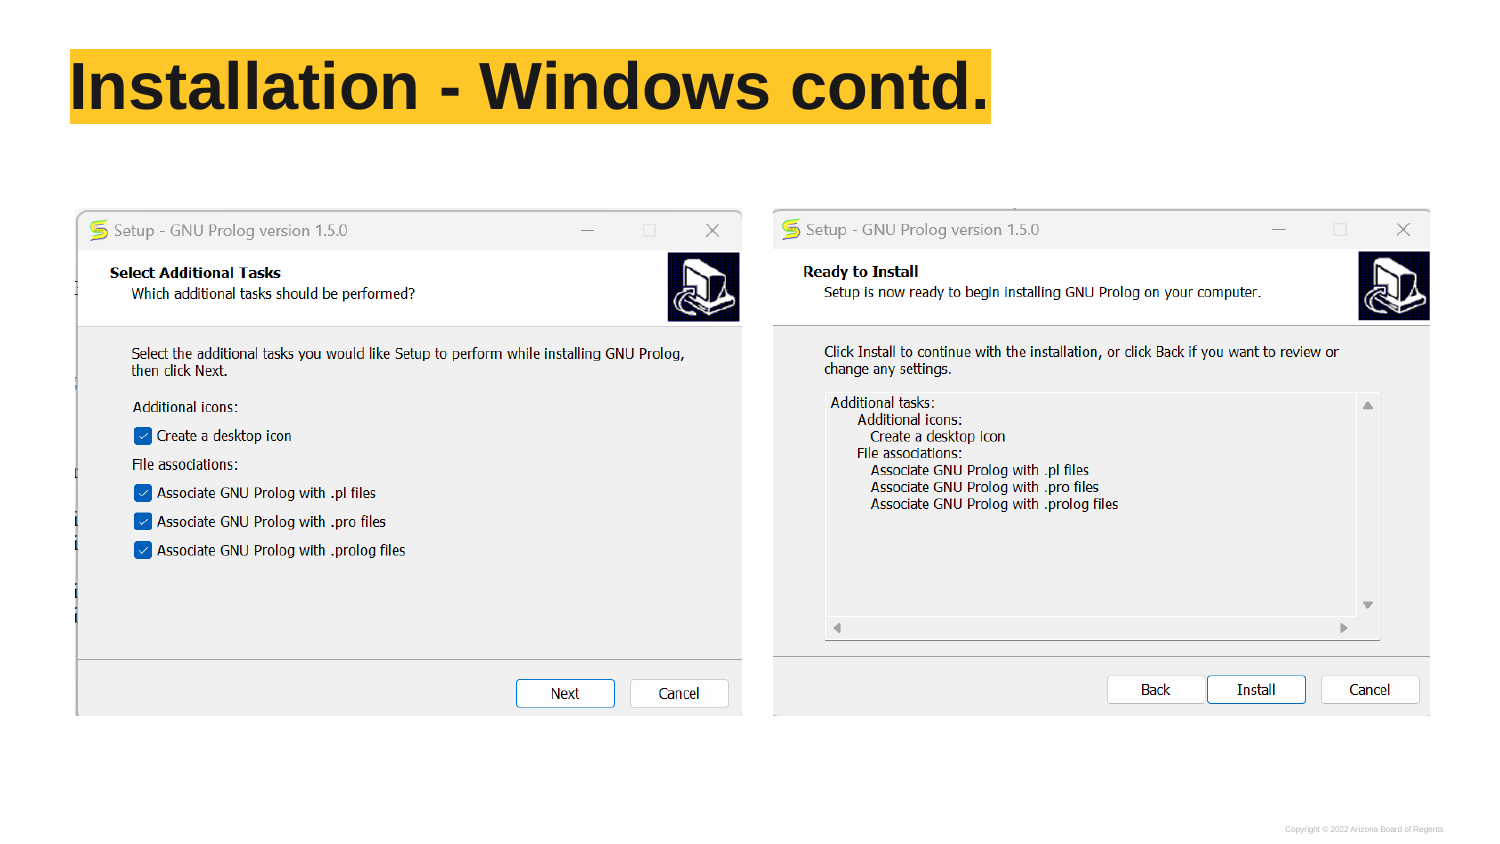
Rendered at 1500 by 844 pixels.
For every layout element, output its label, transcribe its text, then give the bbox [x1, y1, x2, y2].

picture [74, 208, 743, 716]
text_box [75, 187, 1428, 760]
title Installation - Windows contd. [69, 51, 1431, 145]
picture [773, 208, 1430, 716]
